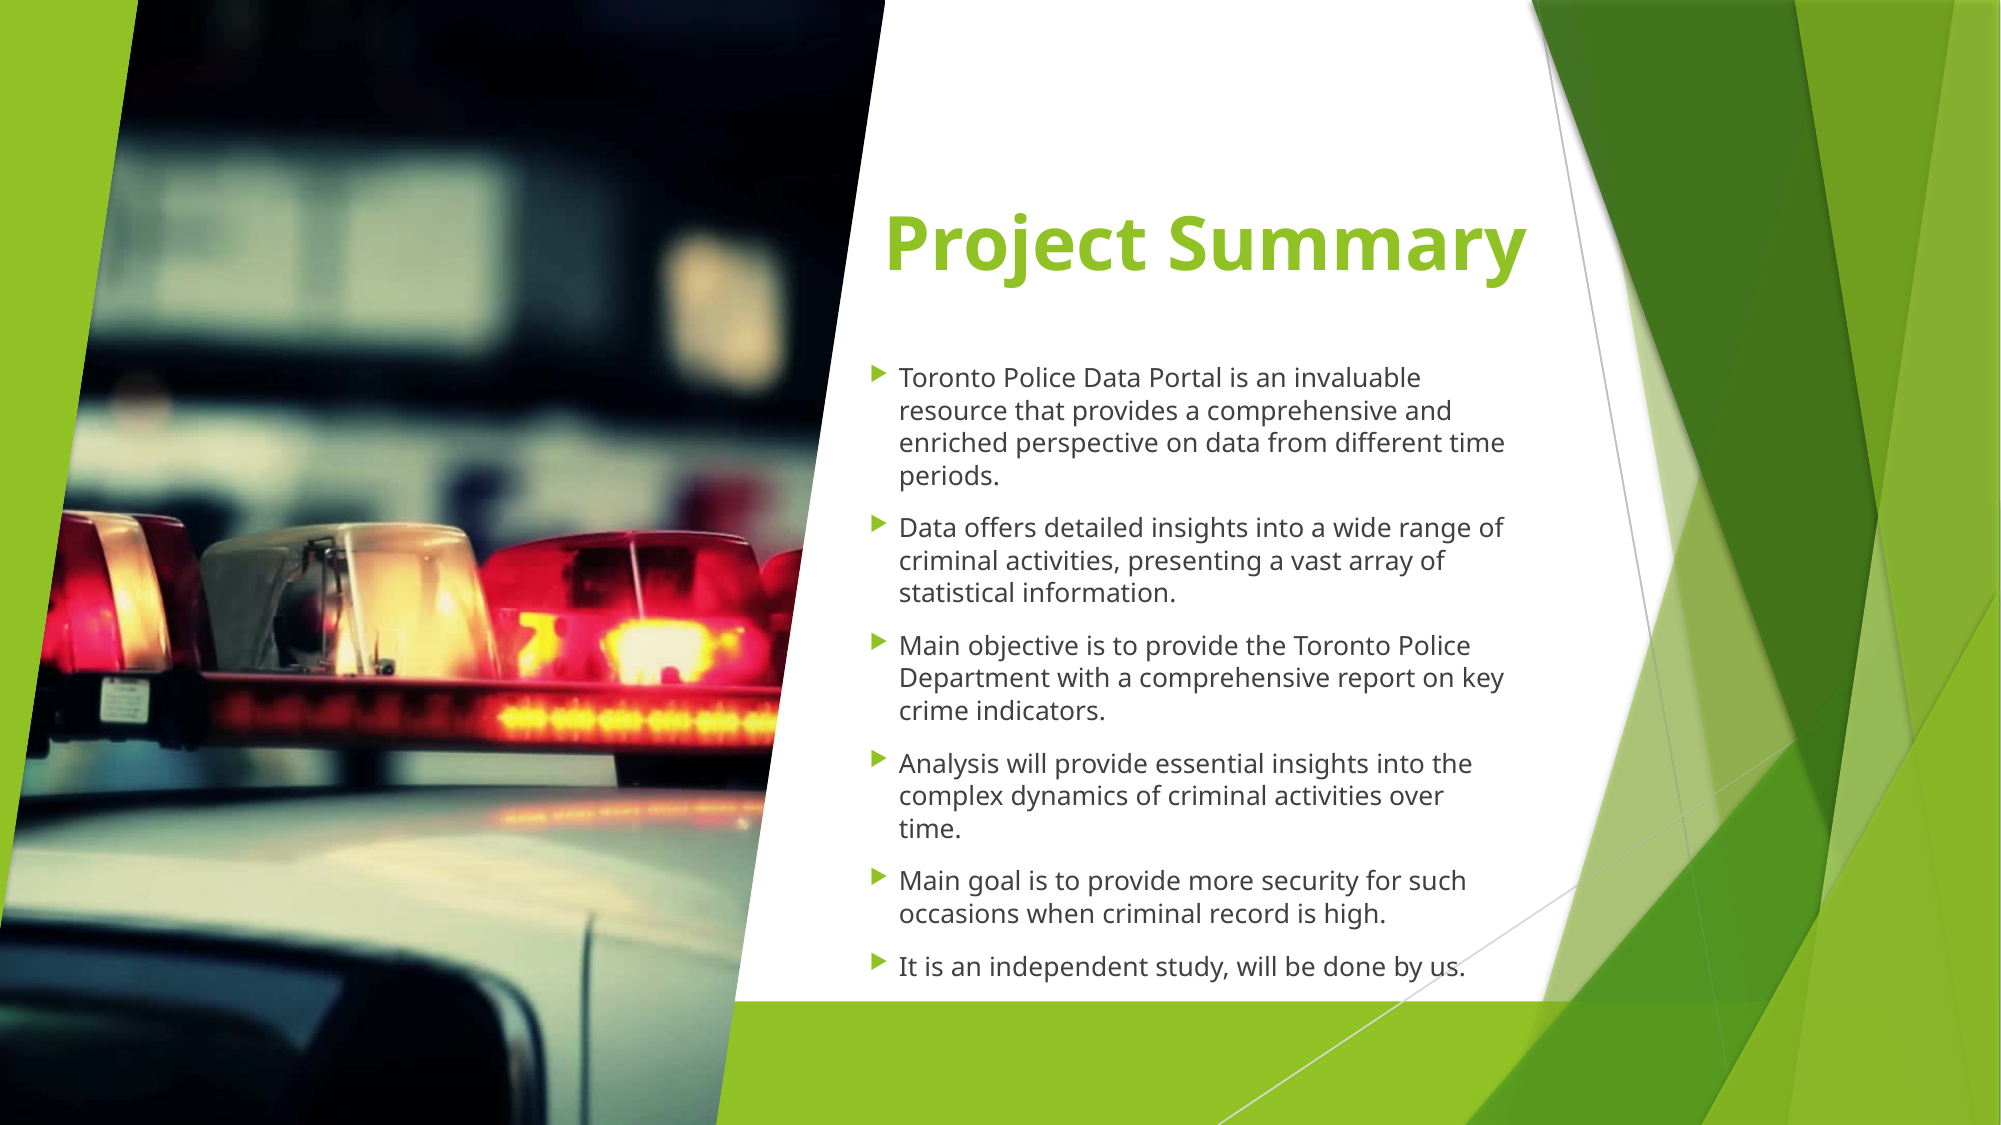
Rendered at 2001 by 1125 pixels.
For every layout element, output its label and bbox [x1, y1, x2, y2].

text_box [887, 0, 2000, 1125]
picture [0, 0, 886, 1125]
